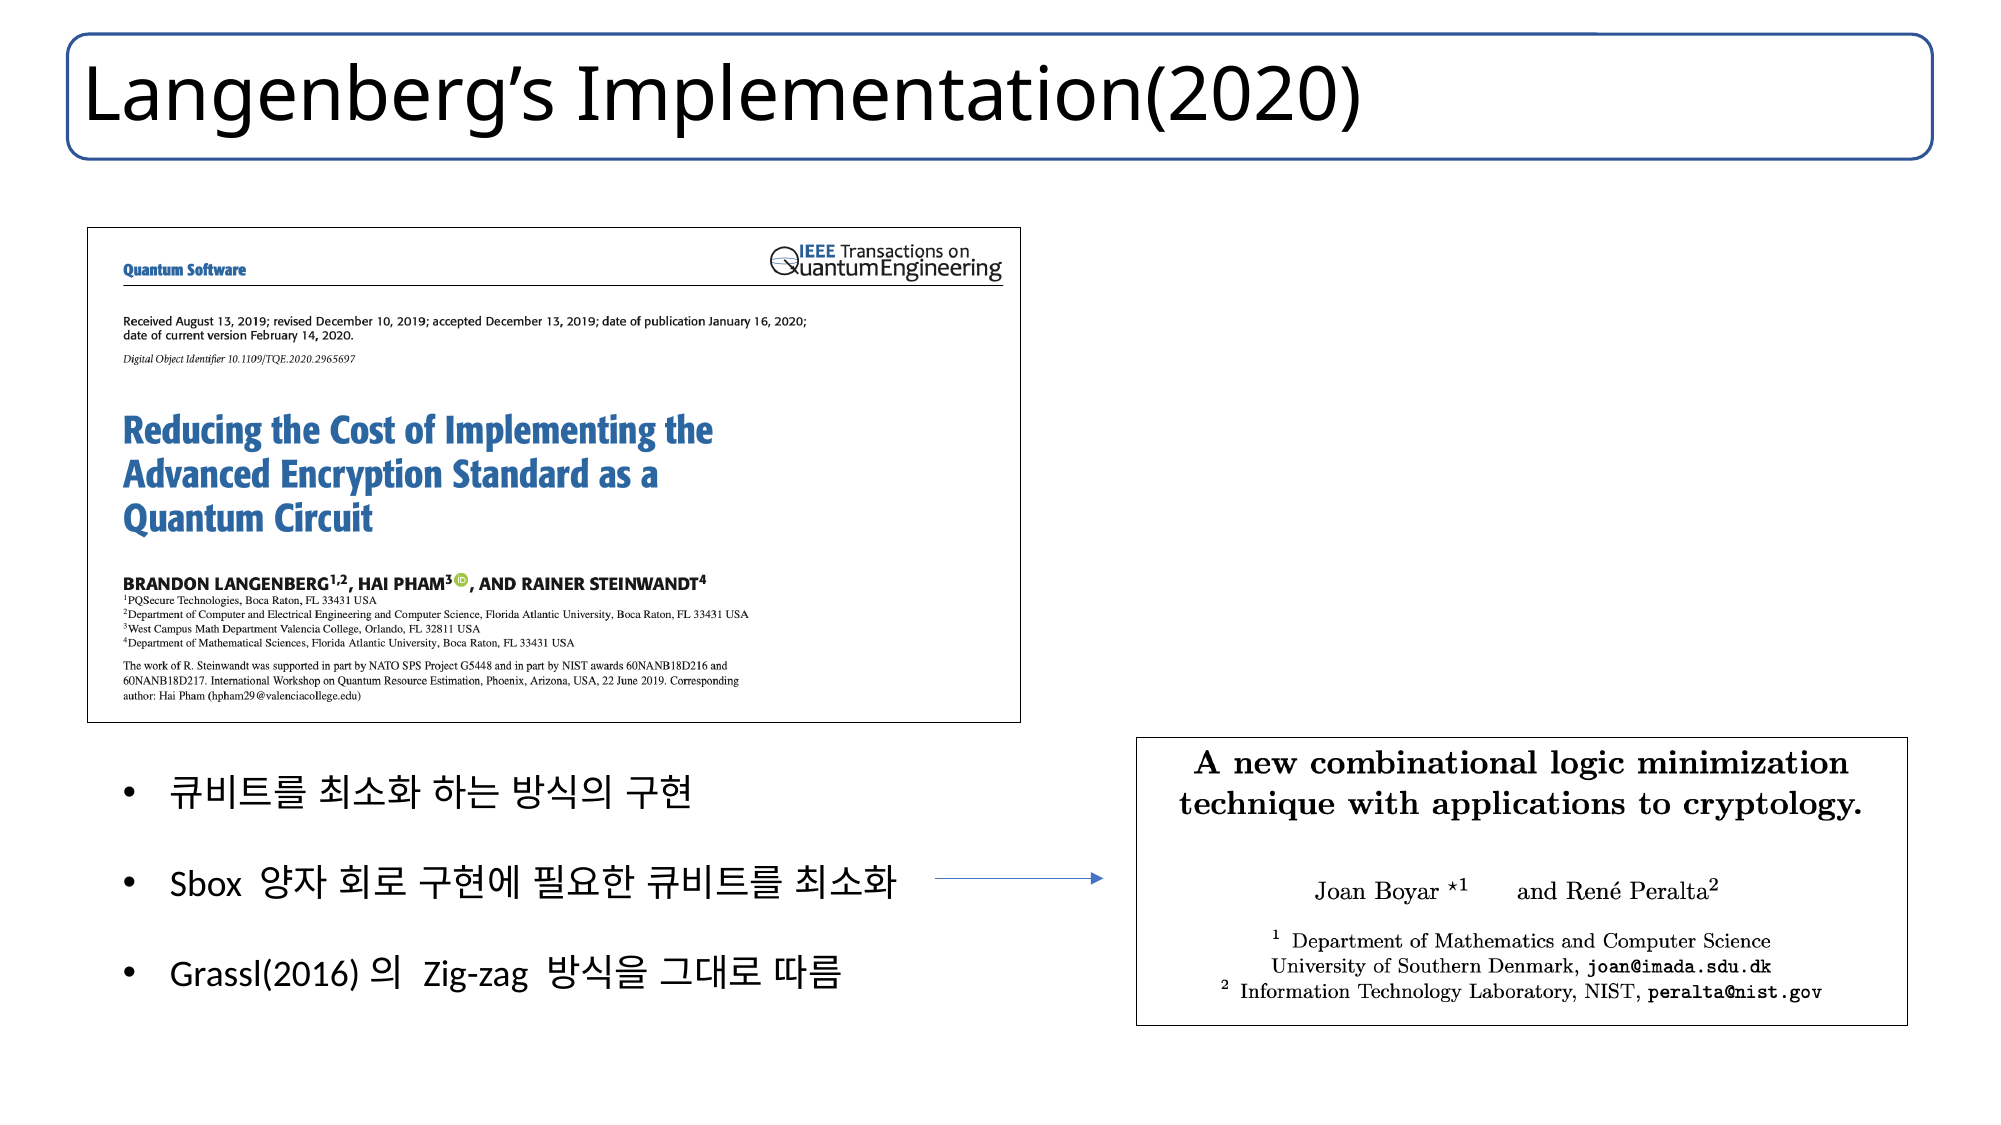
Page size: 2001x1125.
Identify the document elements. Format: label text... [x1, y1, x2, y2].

picture [1136, 737, 1908, 1026]
text_box 큐비트를 최소화 하는 방식의 구현 Sbox 양자 회로 구현에 필요한 큐비트를 최소화 Grassl(2016)의 Zig-zag 방식을 그대로 따름 [108, 761, 914, 1091]
picture [87, 227, 1021, 723]
title Langenberg’s Implementation(2020) [67, 34, 1933, 160]
